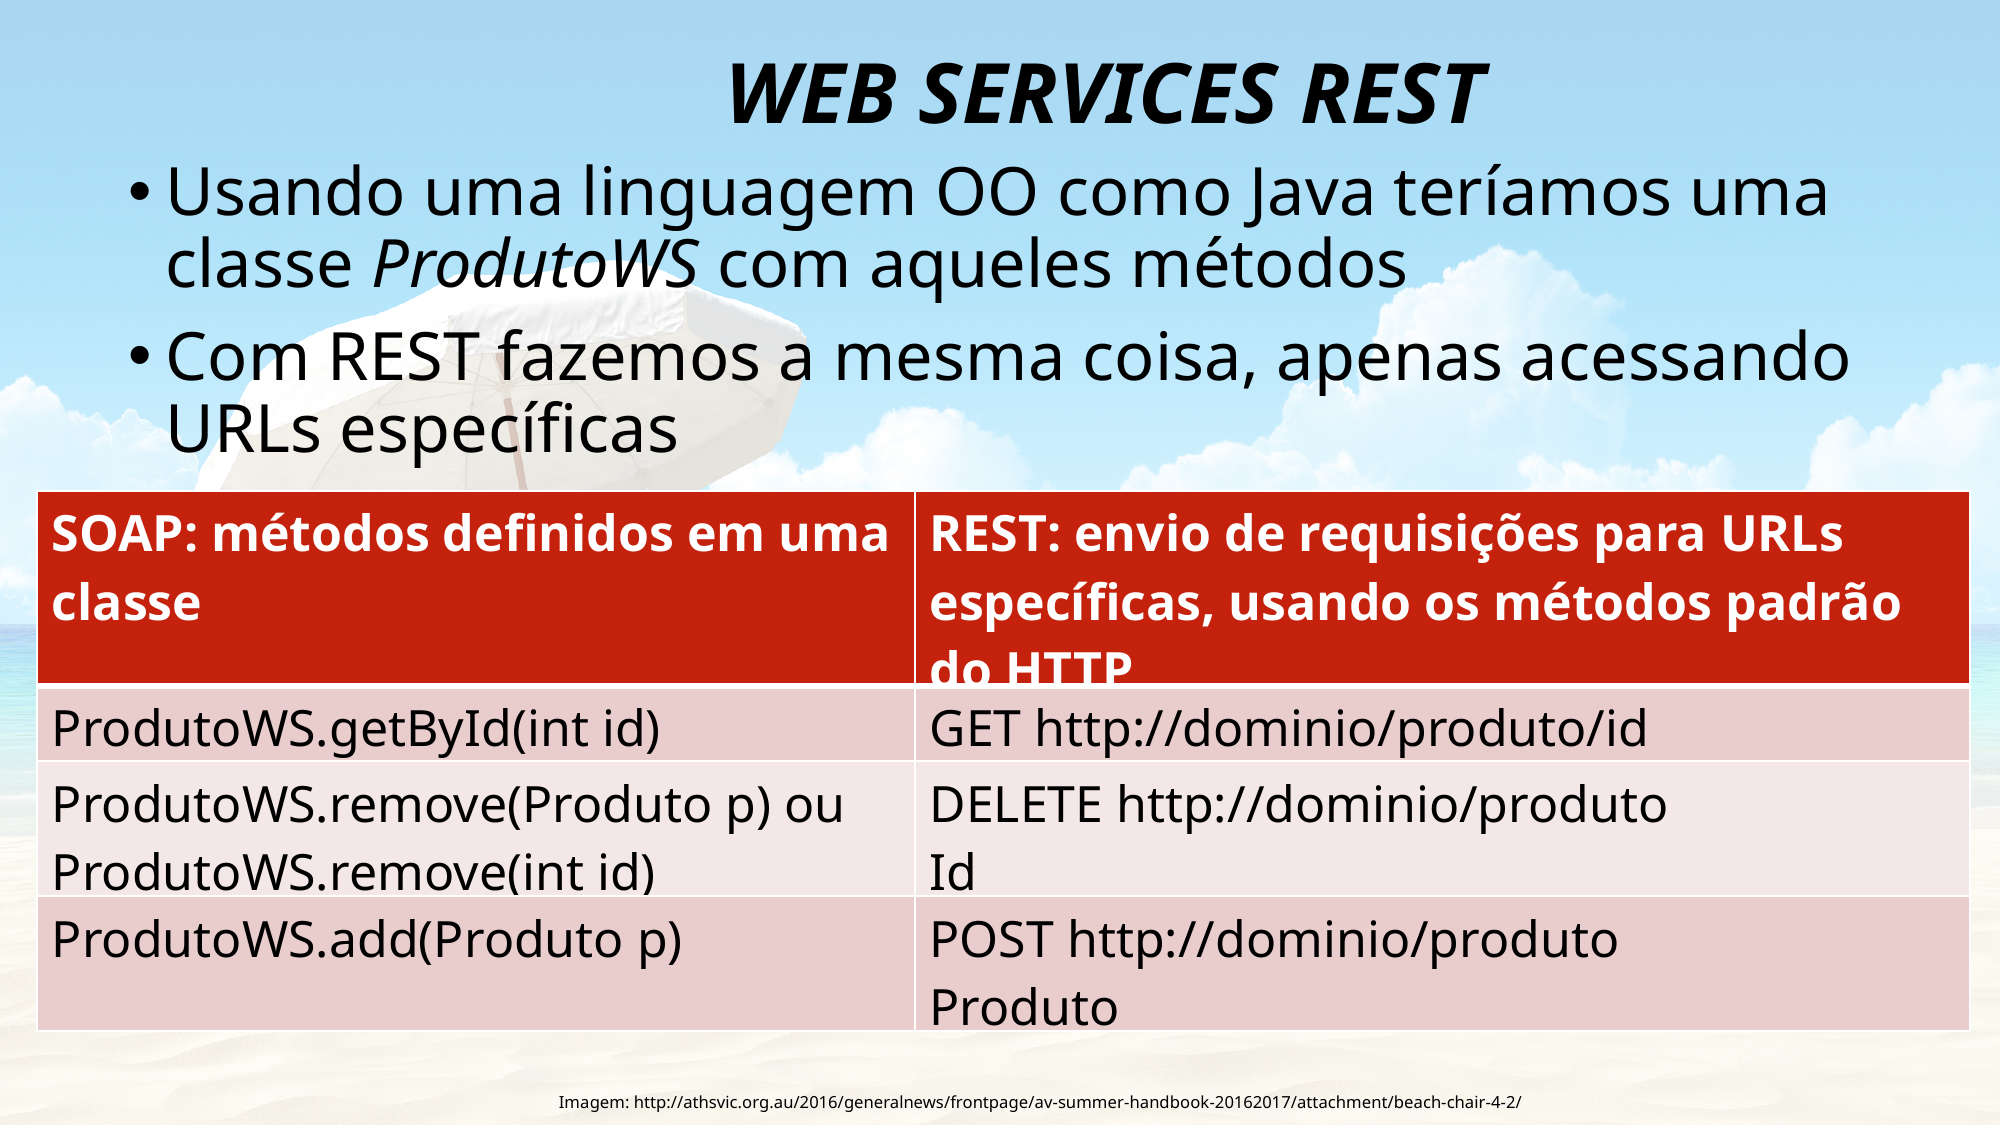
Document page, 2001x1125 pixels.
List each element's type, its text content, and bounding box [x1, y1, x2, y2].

table_cell ProdutoWS.remove(Produto p) ou ProdutoWS.remove(int id) [38, 762, 914, 895]
title Web Services RESt [323, 1, 1888, 193]
table_cell ProdutoWS.add(Produto p) [38, 897, 914, 1030]
table_cell DELETE http://dominio/produto Id [916, 762, 1969, 895]
table_header SOAP: métodos definidos em uma classe [38, 492, 914, 683]
text_box Imagem: http://athsvic.org.au/2016/generalnews/frontpage/av-summer-handbook-20162017/attachment/beach-chair-4-2/ [543, 1084, 1539, 1120]
table_cell ProdutoWS.getById(int id) [38, 689, 914, 760]
list Usando uma linguagem OO como Java teríamos uma classe ProdutoWS com aqueles métodos Com REST fazemos a mesma coisa, apenas acessando URLs específicas [113, 150, 1888, 490]
table_cell POST http://dominio/produto Produto [916, 897, 1969, 1030]
table_cell GET http://dominio/produto/id [916, 689, 1969, 760]
table_header REST: envio de requisições para URLs específicas, usando os métodos padrão do HTTP [916, 492, 1969, 683]
